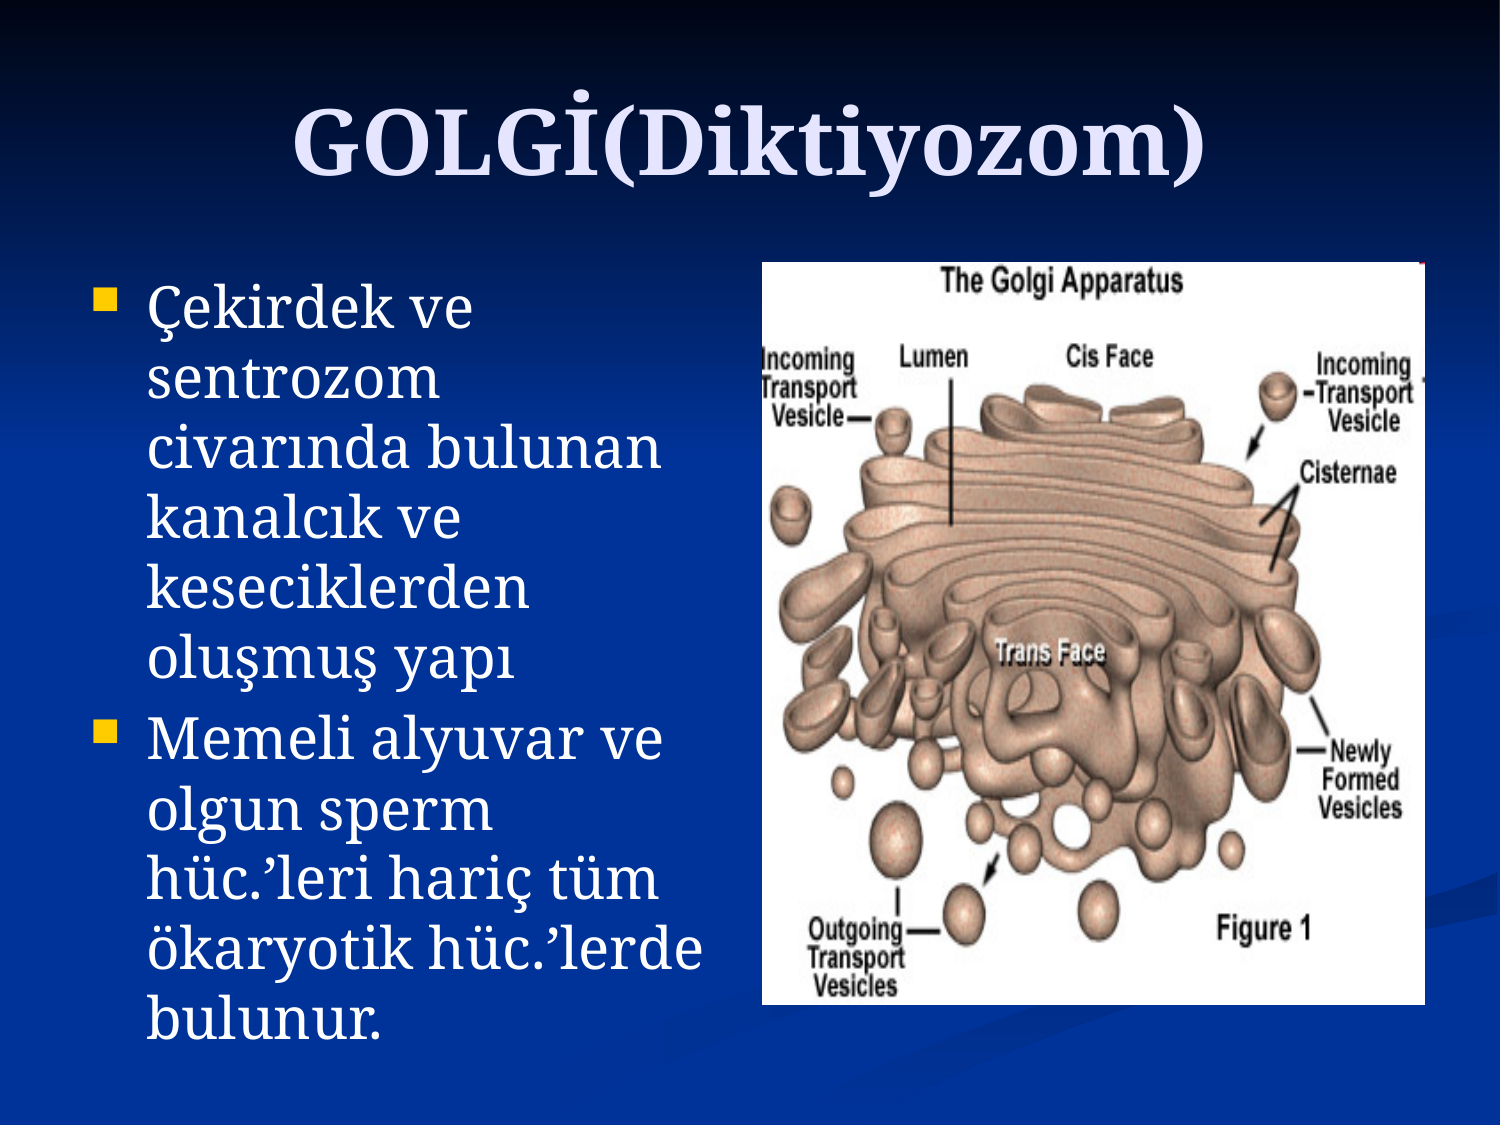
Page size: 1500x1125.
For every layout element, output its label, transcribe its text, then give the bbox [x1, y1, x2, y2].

title GOLGİ(Diktiyozom) [74, 44, 1426, 233]
list Çekirdek ve sentrozom civarında bulunan kanalcık ve keseciklerden oluşmuş yapı Memeli alyuvar ve olgun sperm hüc.’leri hariç tüm ökaryotik hüc.’lerde bulunur. [74, 262, 738, 1006]
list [762, 262, 1426, 1006]
